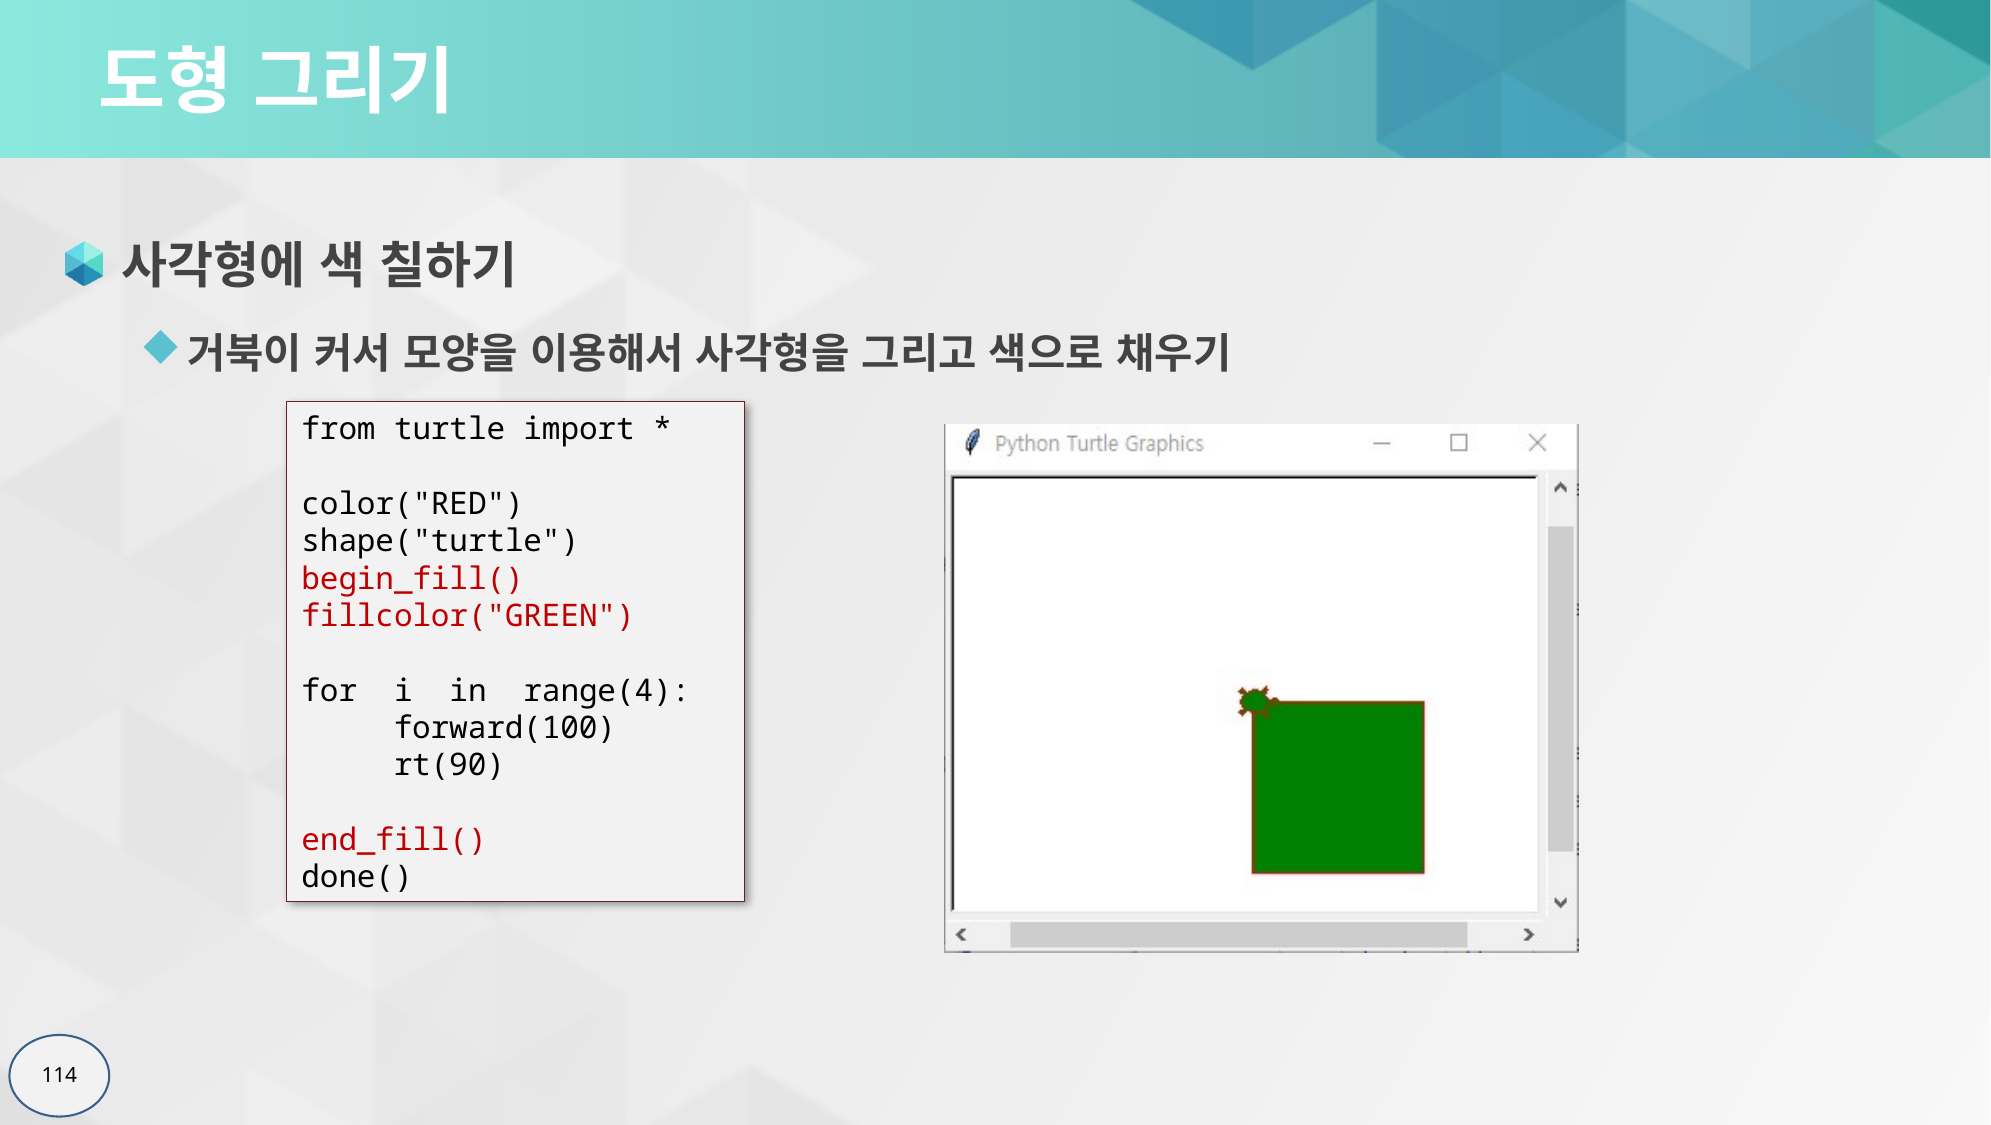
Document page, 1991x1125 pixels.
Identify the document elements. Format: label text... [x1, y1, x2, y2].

text_box from turtle import * color("RED") shape("turtle") begin_fill() fillcolor("GREEN") for i in range(4): forward(100) rt(90) end_fill() done() [286, 401, 745, 902]
list 사각형에 색 칠하기 거북이 커서 모양을 이용해서 사각형을 그리고 색으로 채우기 [50, 196, 1929, 1079]
picture [0, 0, 1991, 1125]
title 도형 그리기 [83, 0, 1681, 158]
